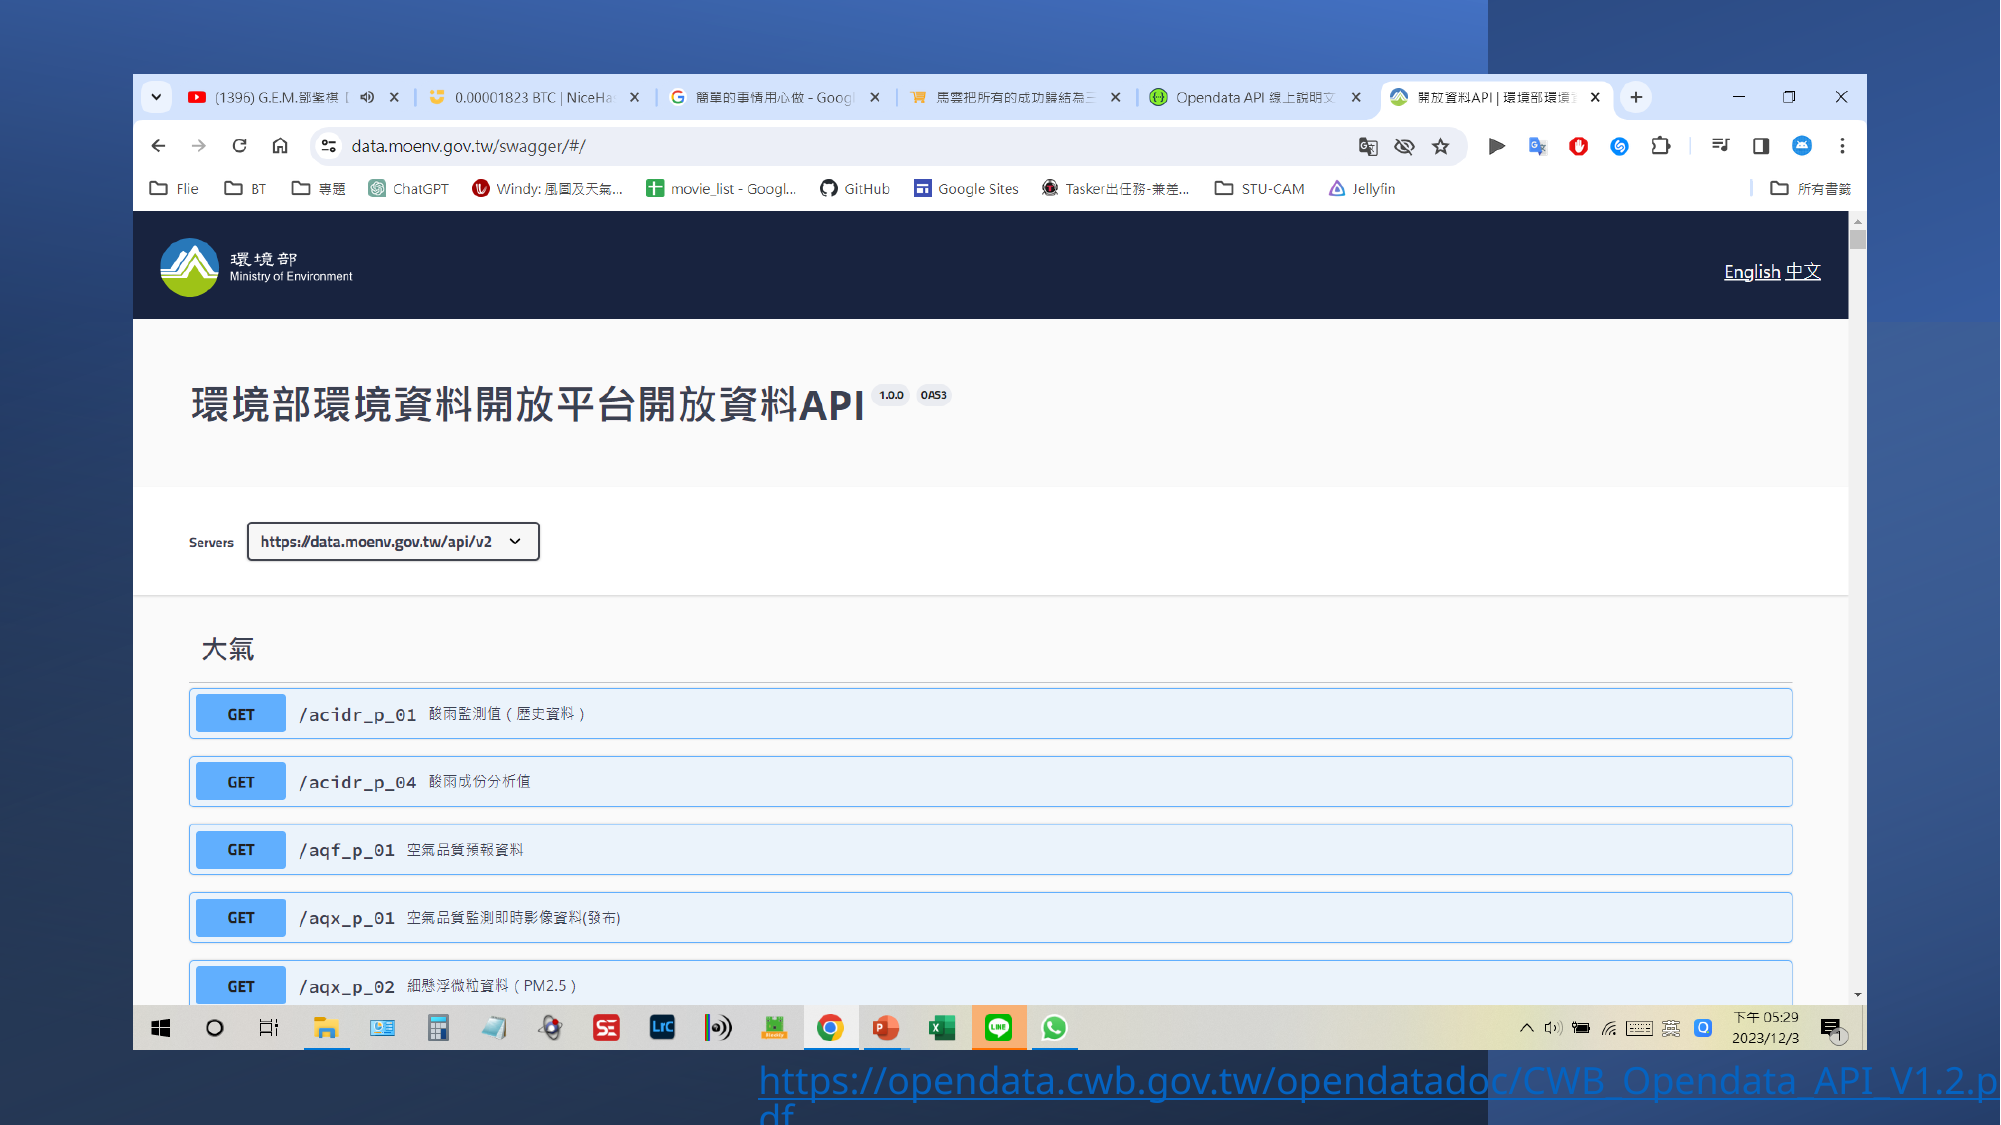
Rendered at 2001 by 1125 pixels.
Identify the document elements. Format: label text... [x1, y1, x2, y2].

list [133, 74, 1867, 1050]
text_box [0, 0, 1489, 321]
text_box [1489, 0, 2000, 321]
text_box [0, 321, 2000, 1125]
text_box https://opendata.cwb.gov.tw/opendatadoc/CWB_Opendata_API_V1.2.pdf [743, 1049, 2000, 1116]
